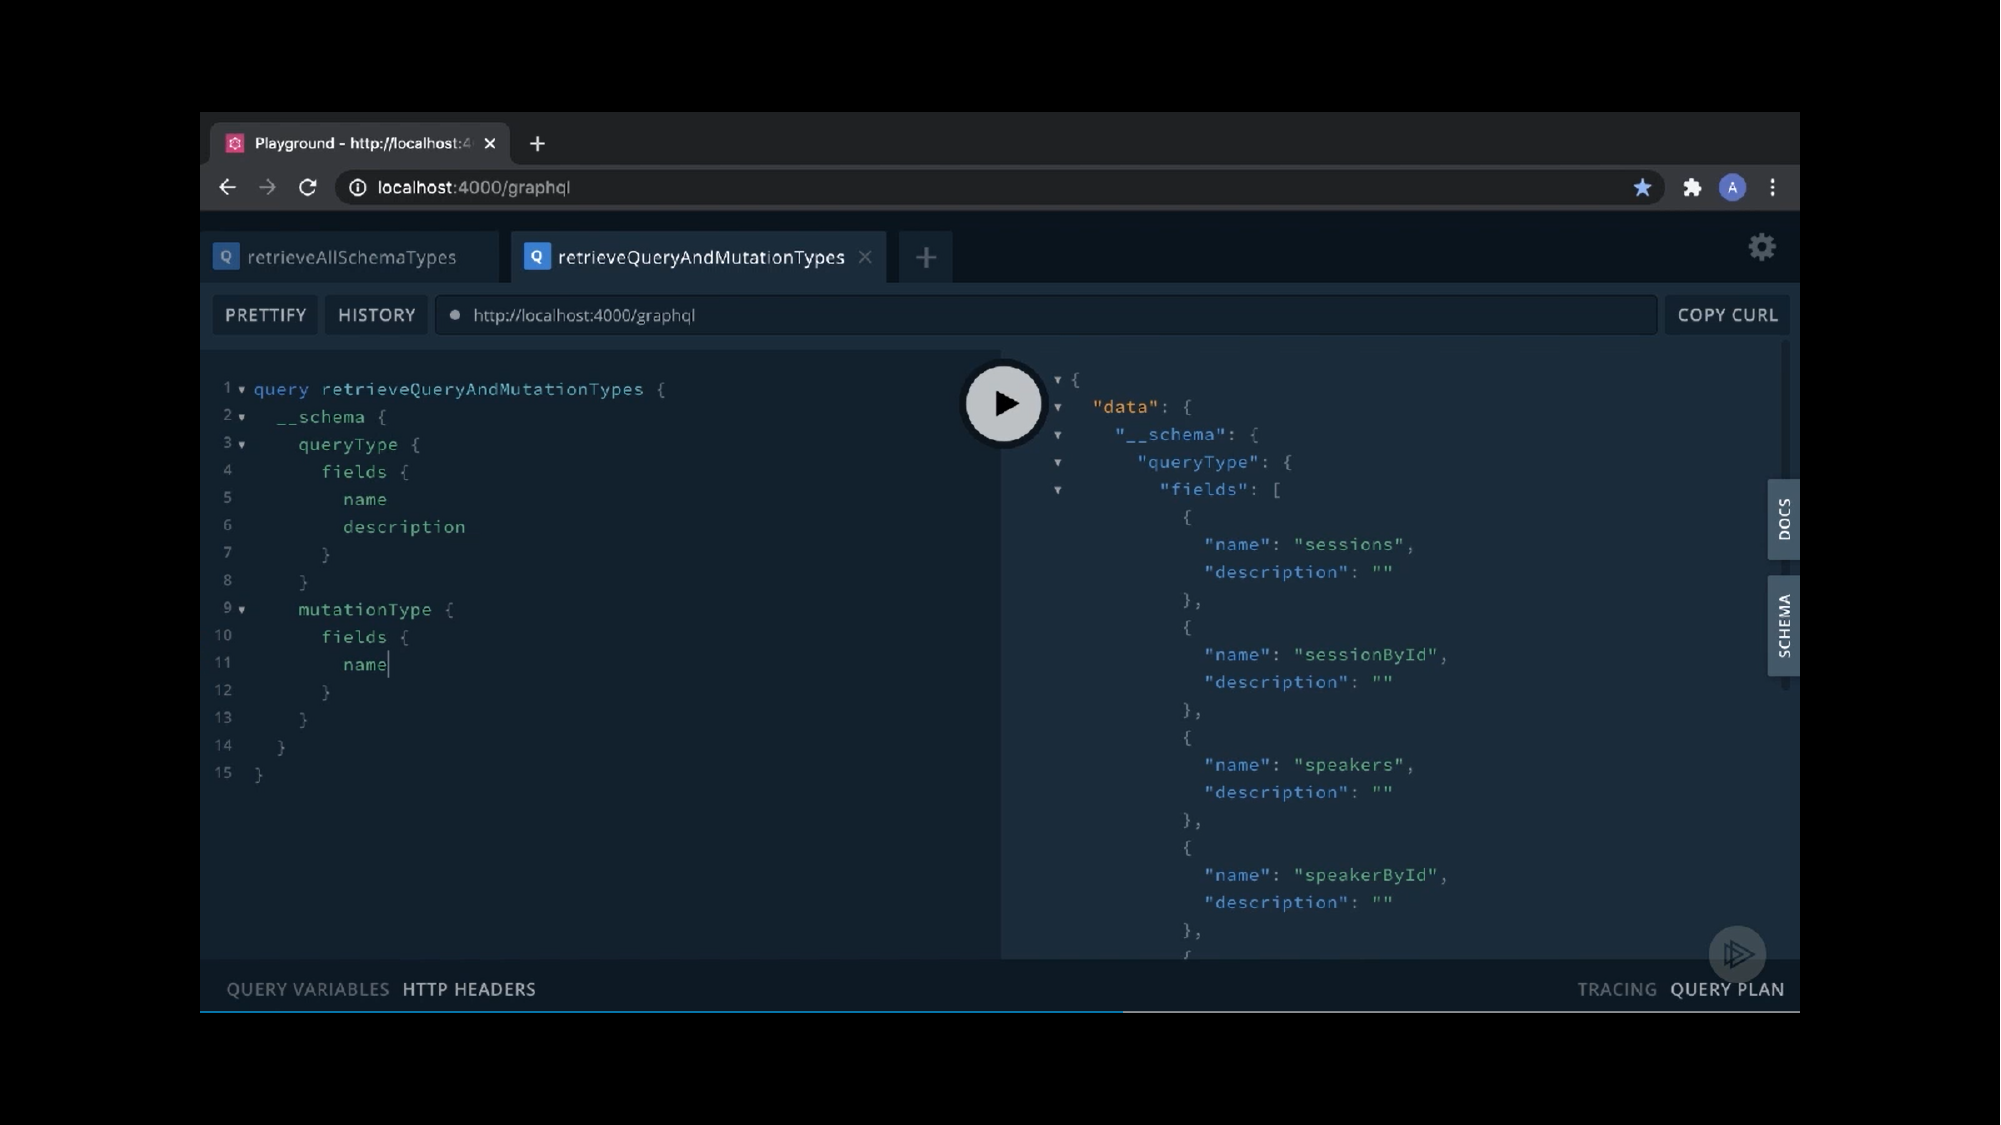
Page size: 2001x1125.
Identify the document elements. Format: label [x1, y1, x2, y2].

picture [199, 112, 1800, 1013]
